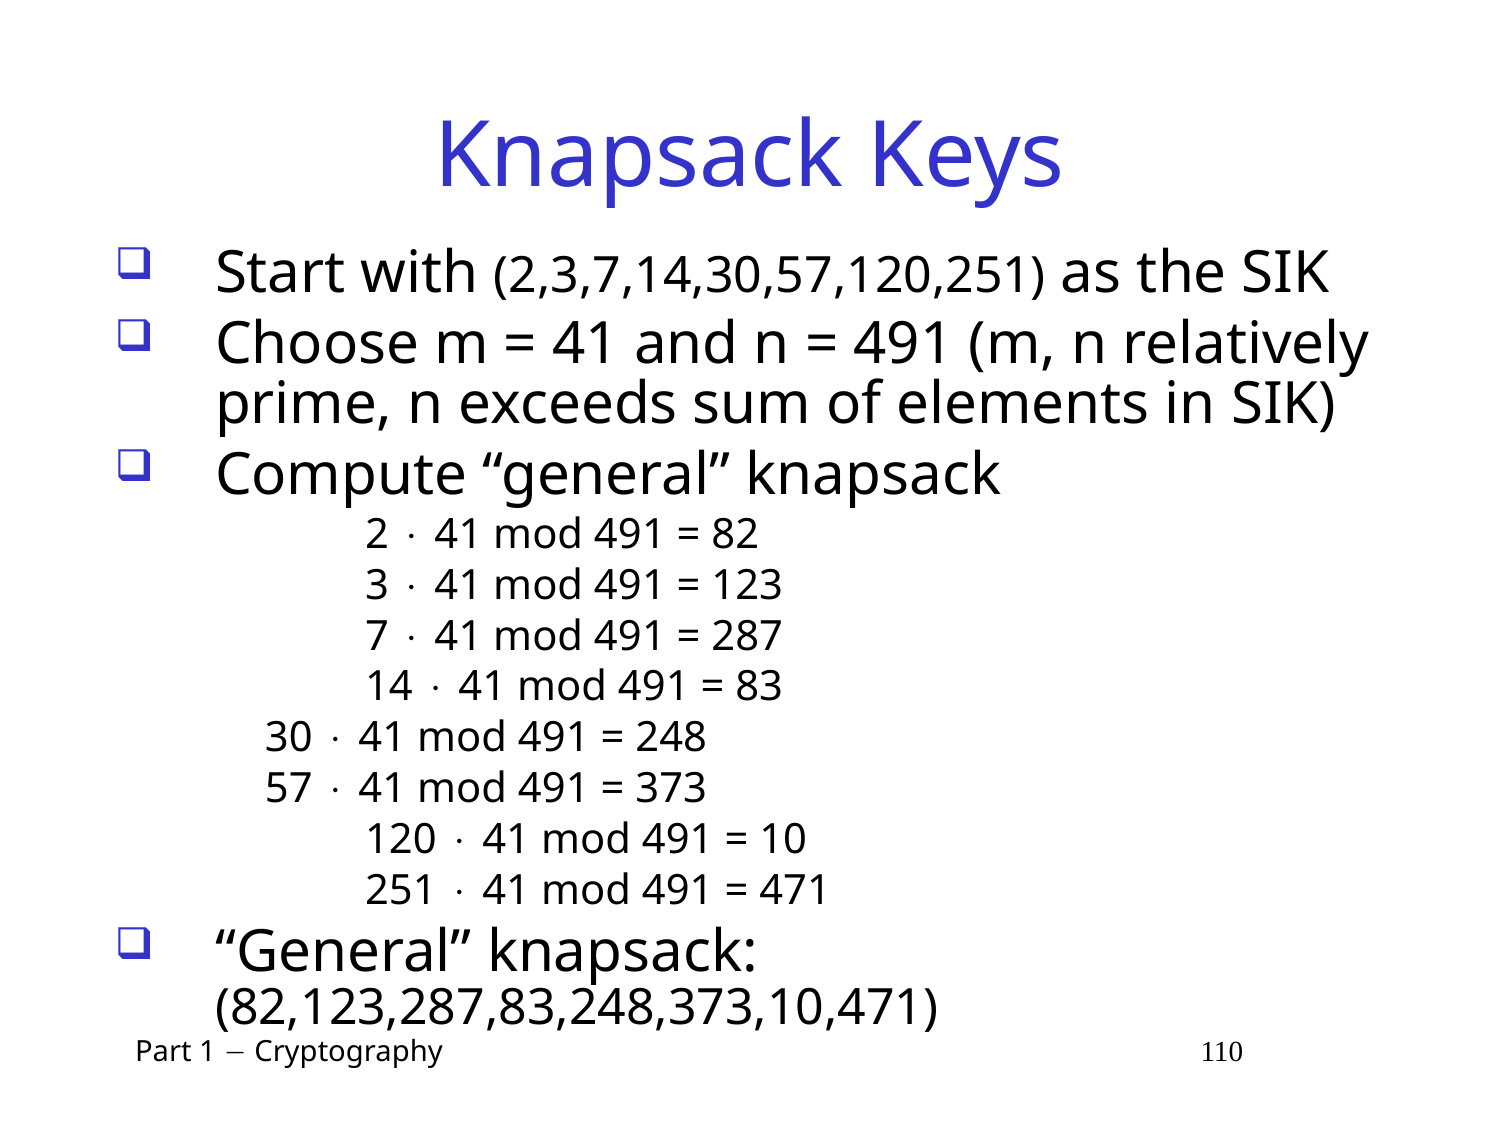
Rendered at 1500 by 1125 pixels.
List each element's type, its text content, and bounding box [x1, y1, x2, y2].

list Start with (2,3,7,14,30,57,120,251) as the SIK Choose m = 41 and n = 491 (m, n relatively prime, n exceeds sum of elements in SIK) Compute “general” knapsack 2  41 mod 491 = 82 3  41 mod 491 = 123 7  41 mod 491 = 287 14  41 mod 491 = 83 30  41 mod 491 = 248 57  41 mod 491 = 373 120  41 mod 491 = 10 251  41 mod 491 = 471 “General” knapsack: (82,123,287,83,248,373,10,471) [99, 237, 1451, 1001]
title Knapsack Keys [112, 74, 1388, 226]
footer Part 1  Cryptography 110 [112, 1024, 1401, 1101]
